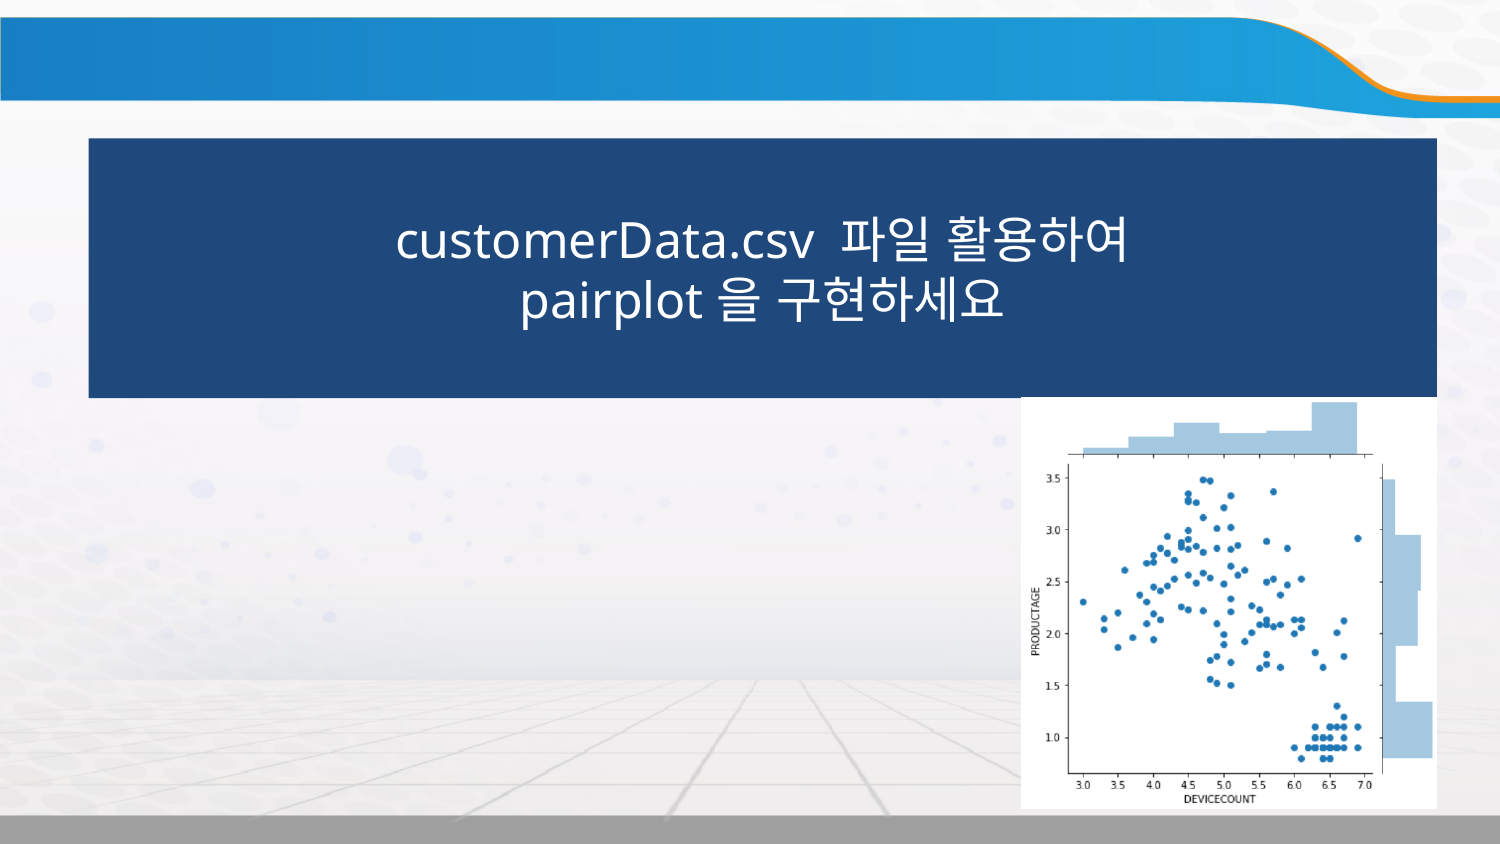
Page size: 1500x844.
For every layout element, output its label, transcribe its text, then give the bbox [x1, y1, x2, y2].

text_box customerData.csv 파일 활용하여 pairplot을 구현하세요 [88, 138, 1437, 399]
text_box 실습 [29, 0, 1175, 103]
picture [0, 0, 1500, 844]
